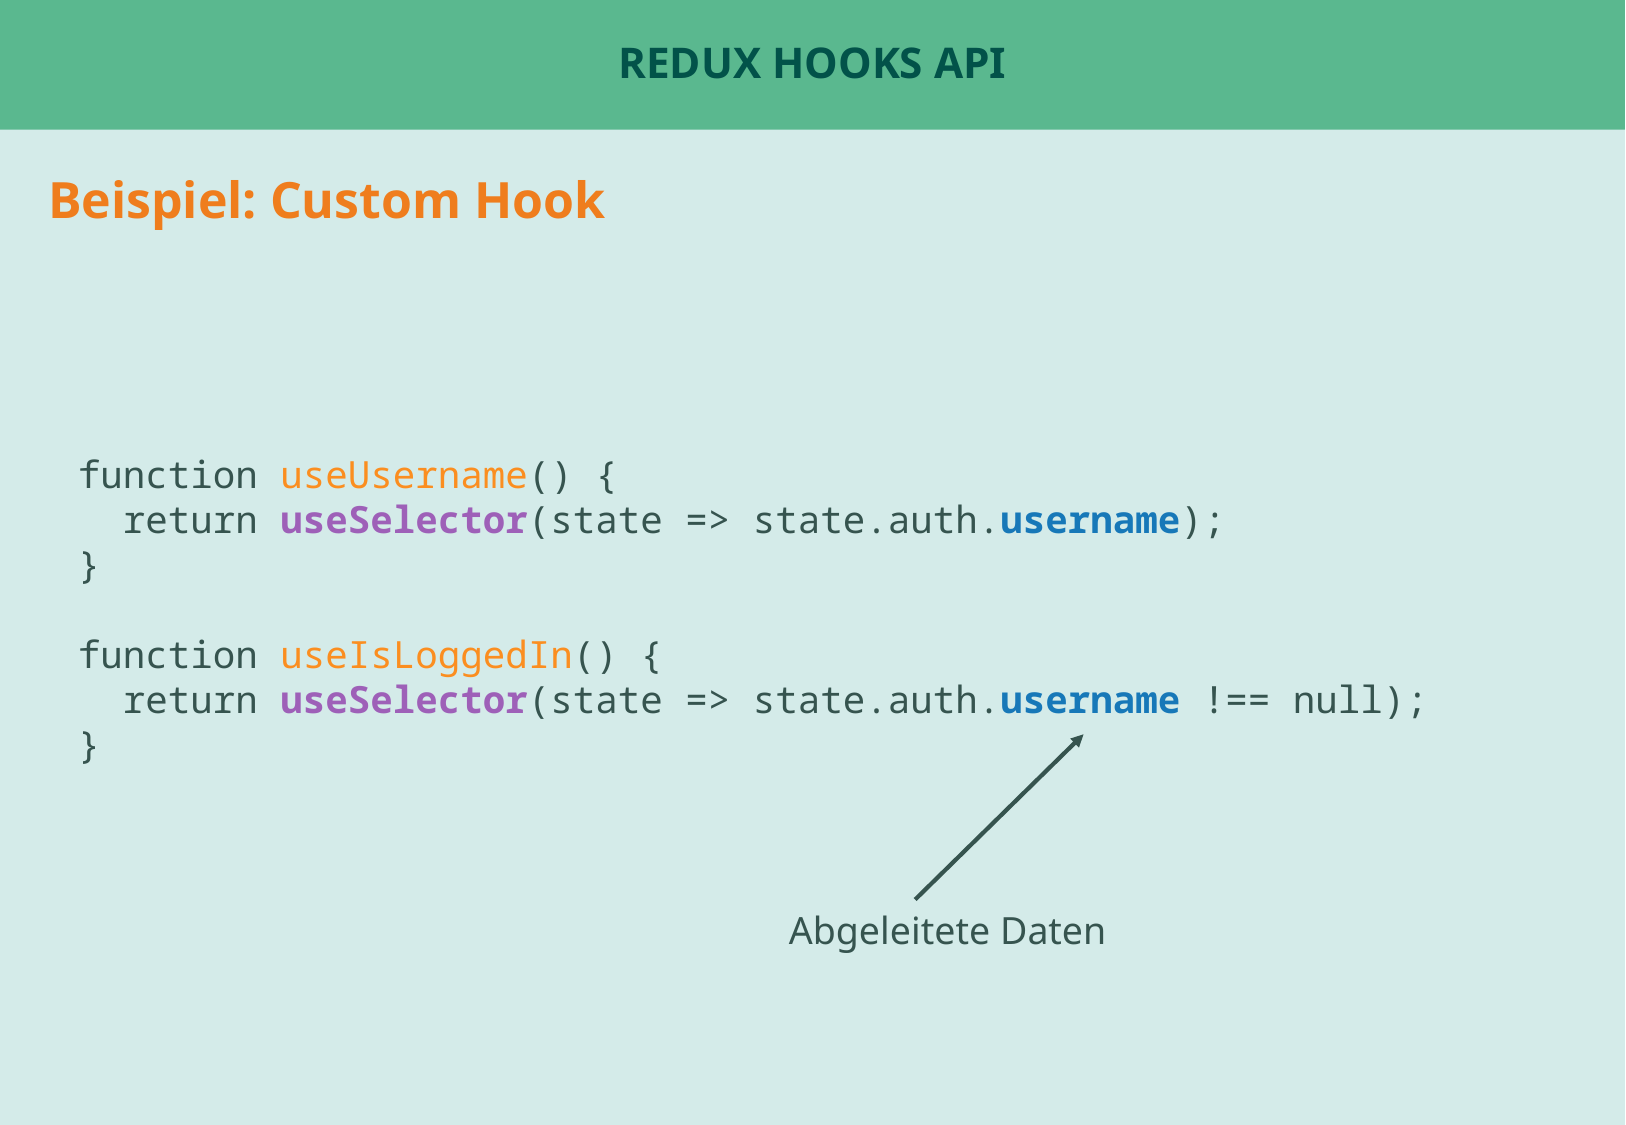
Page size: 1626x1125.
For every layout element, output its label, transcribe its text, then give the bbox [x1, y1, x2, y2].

title Redux Hooks API [0, 0, 1625, 130]
text_box function useUsername() { return useSelector(state => state.auth.username); } function useIsLoggedIn() { return useSelector(state => state.auth.username !== null); } [63, 443, 1562, 863]
text_box Abgeleitete Daten [774, 899, 1318, 960]
list Beispiel: Custom Hook [33, 168, 1592, 1043]
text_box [915, 734, 1084, 900]
